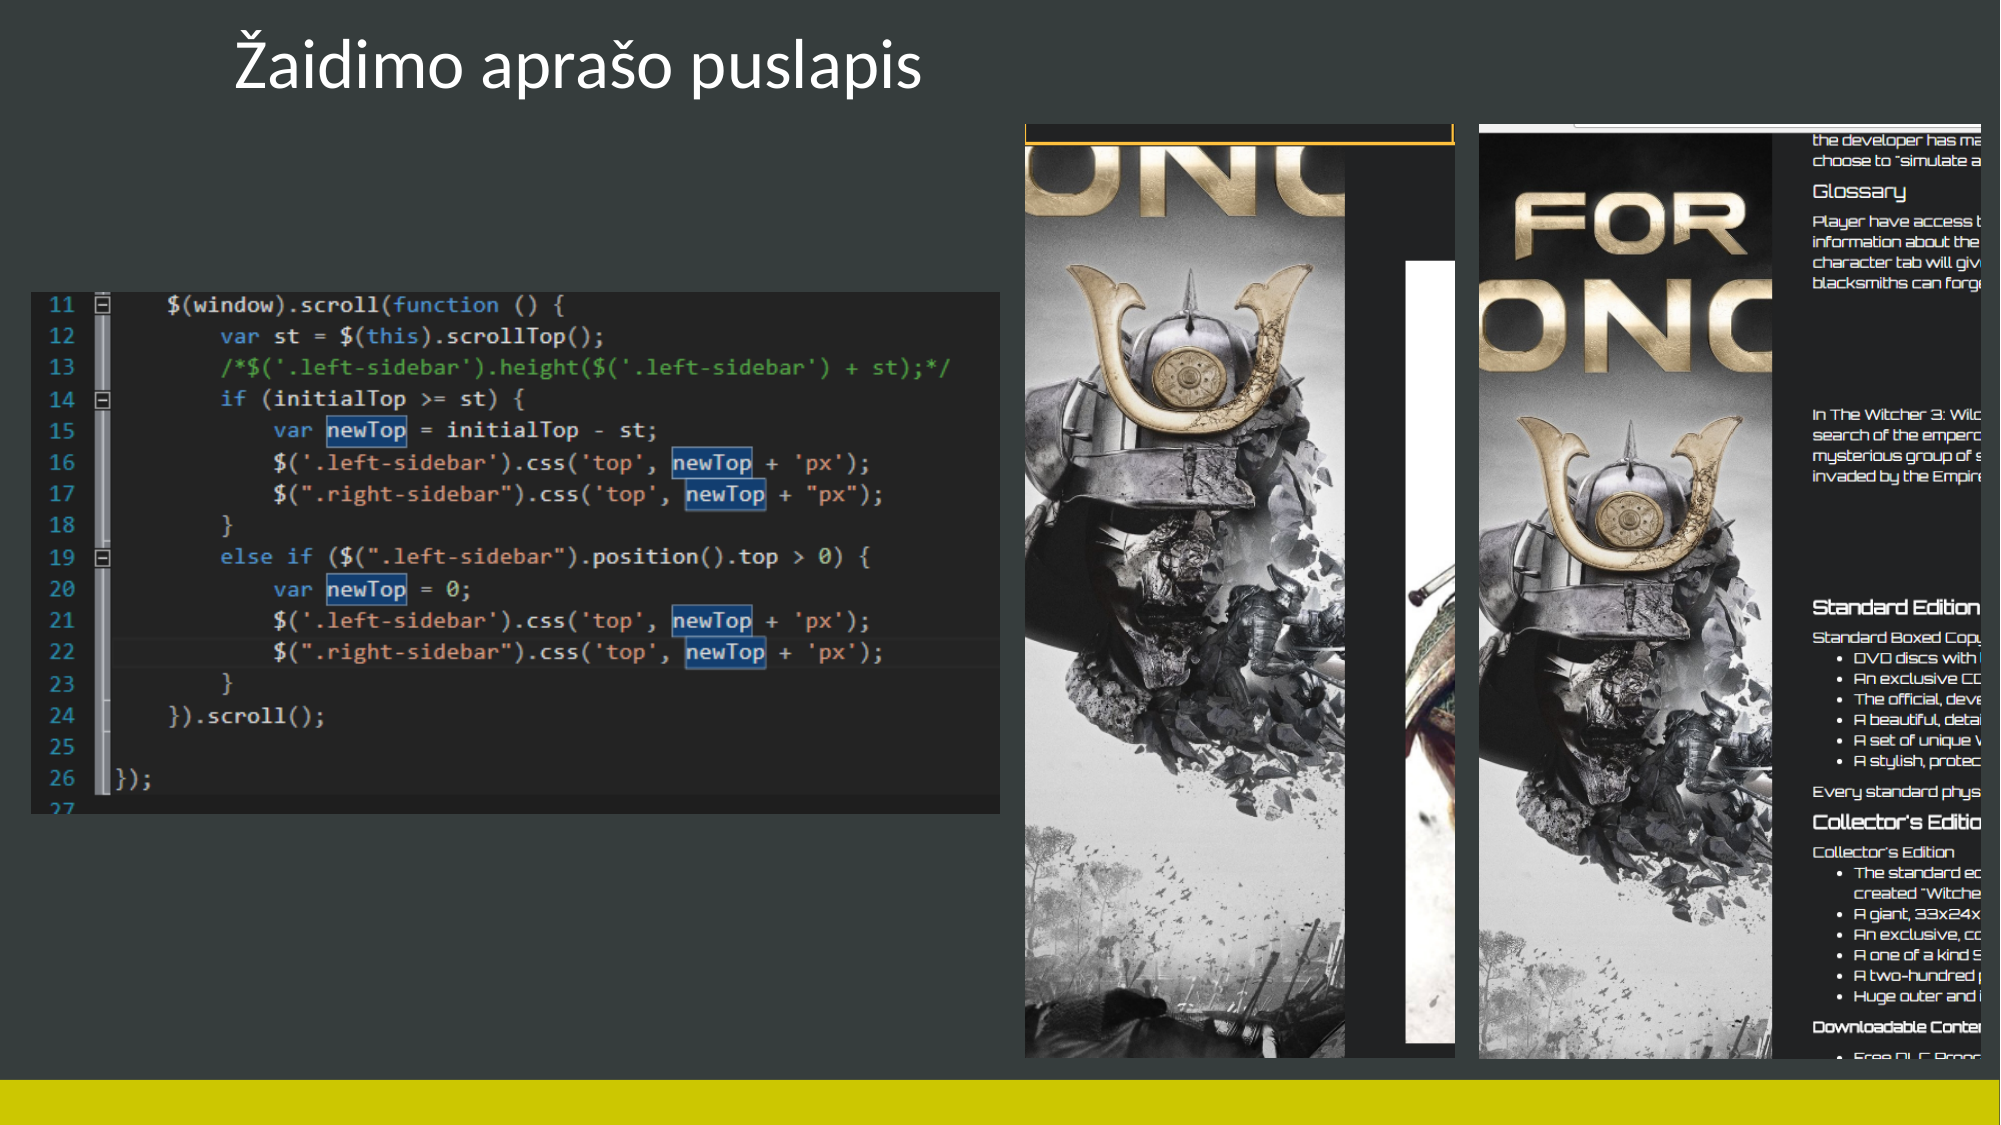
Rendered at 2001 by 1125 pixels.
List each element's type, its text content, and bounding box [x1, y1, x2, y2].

picture [1025, 124, 1455, 1058]
picture [31, 292, 1000, 815]
picture [1479, 124, 1981, 1059]
title Žaidimo aprašo puslapis [219, 0, 1780, 112]
